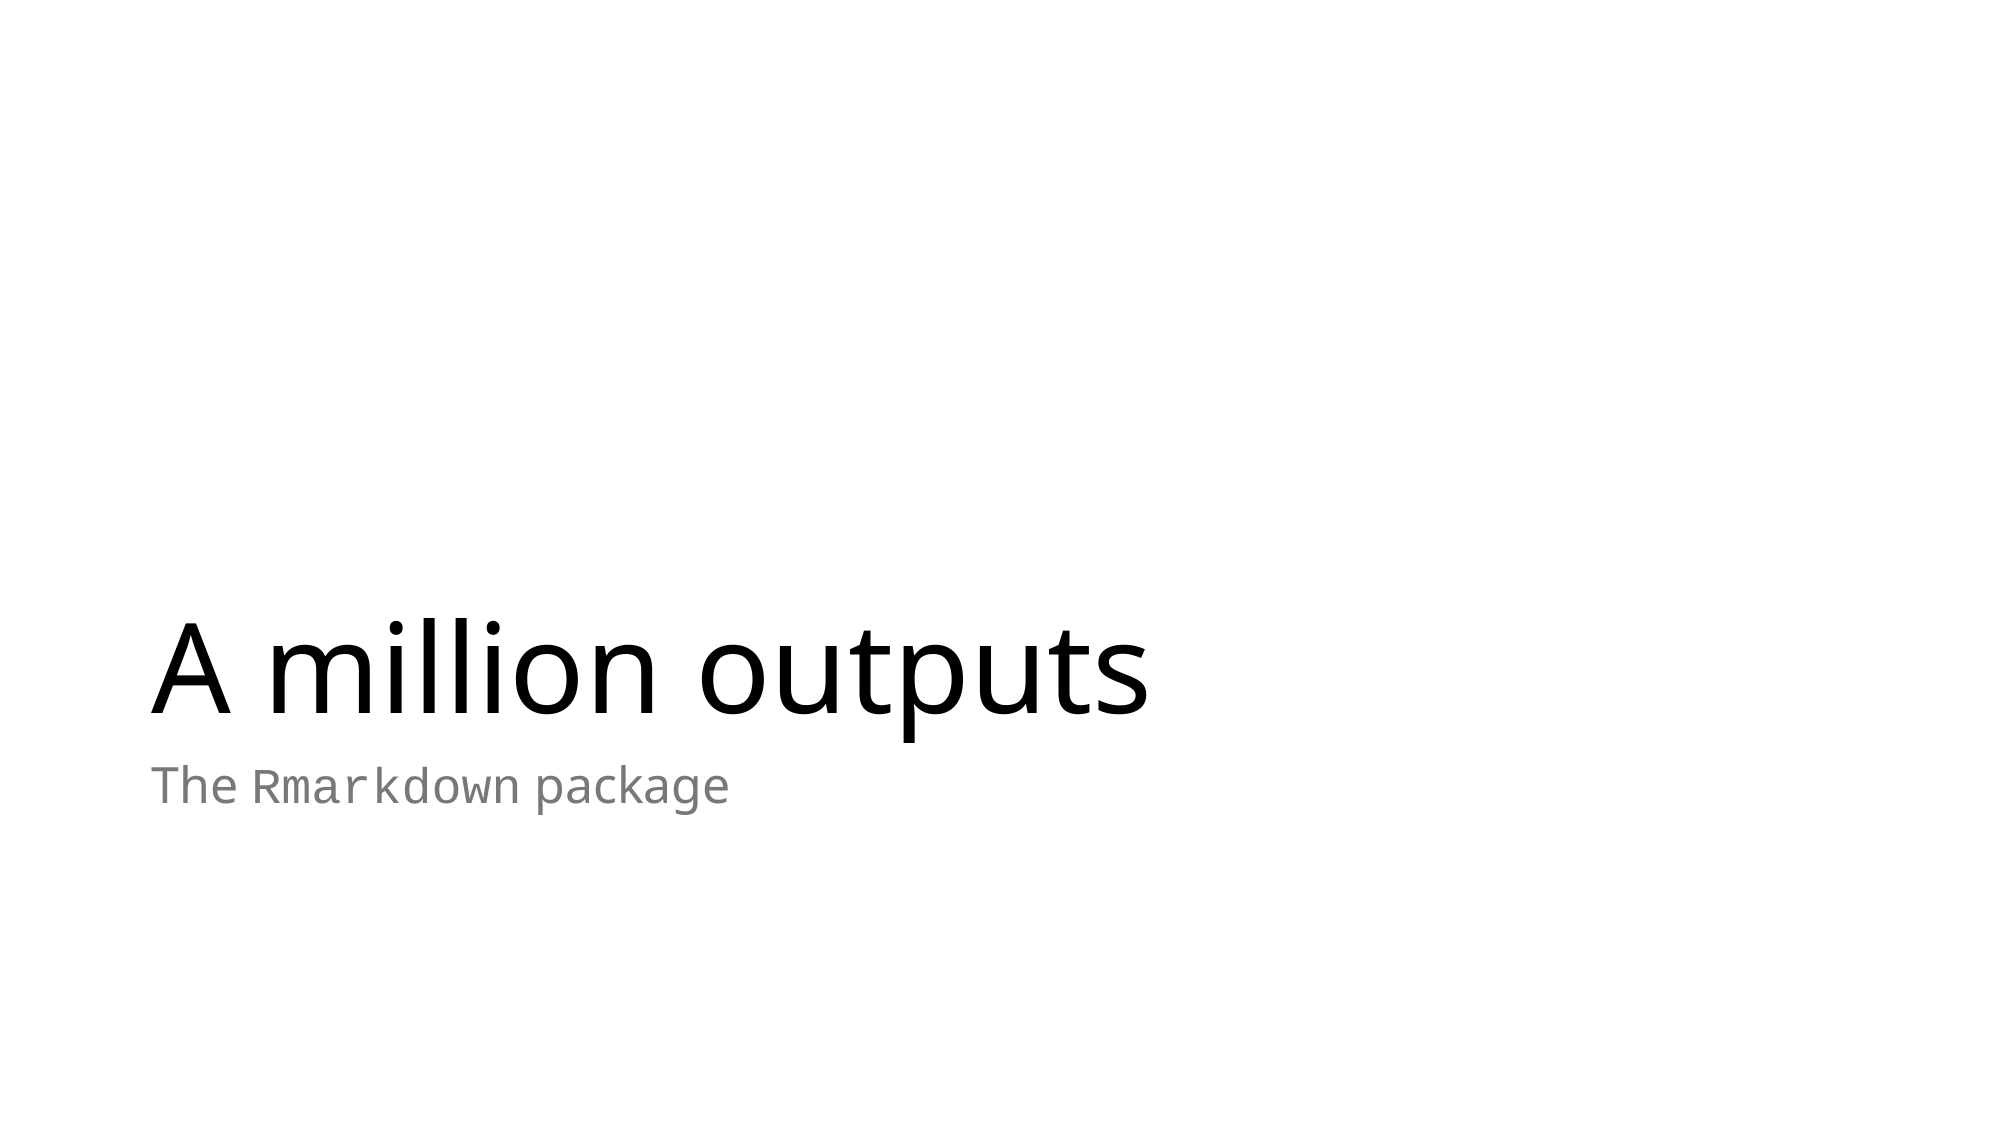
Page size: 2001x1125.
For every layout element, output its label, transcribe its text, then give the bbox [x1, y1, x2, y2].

list The Rmarkdown package [136, 752, 1862, 999]
title A million outputs [136, 280, 1862, 749]
